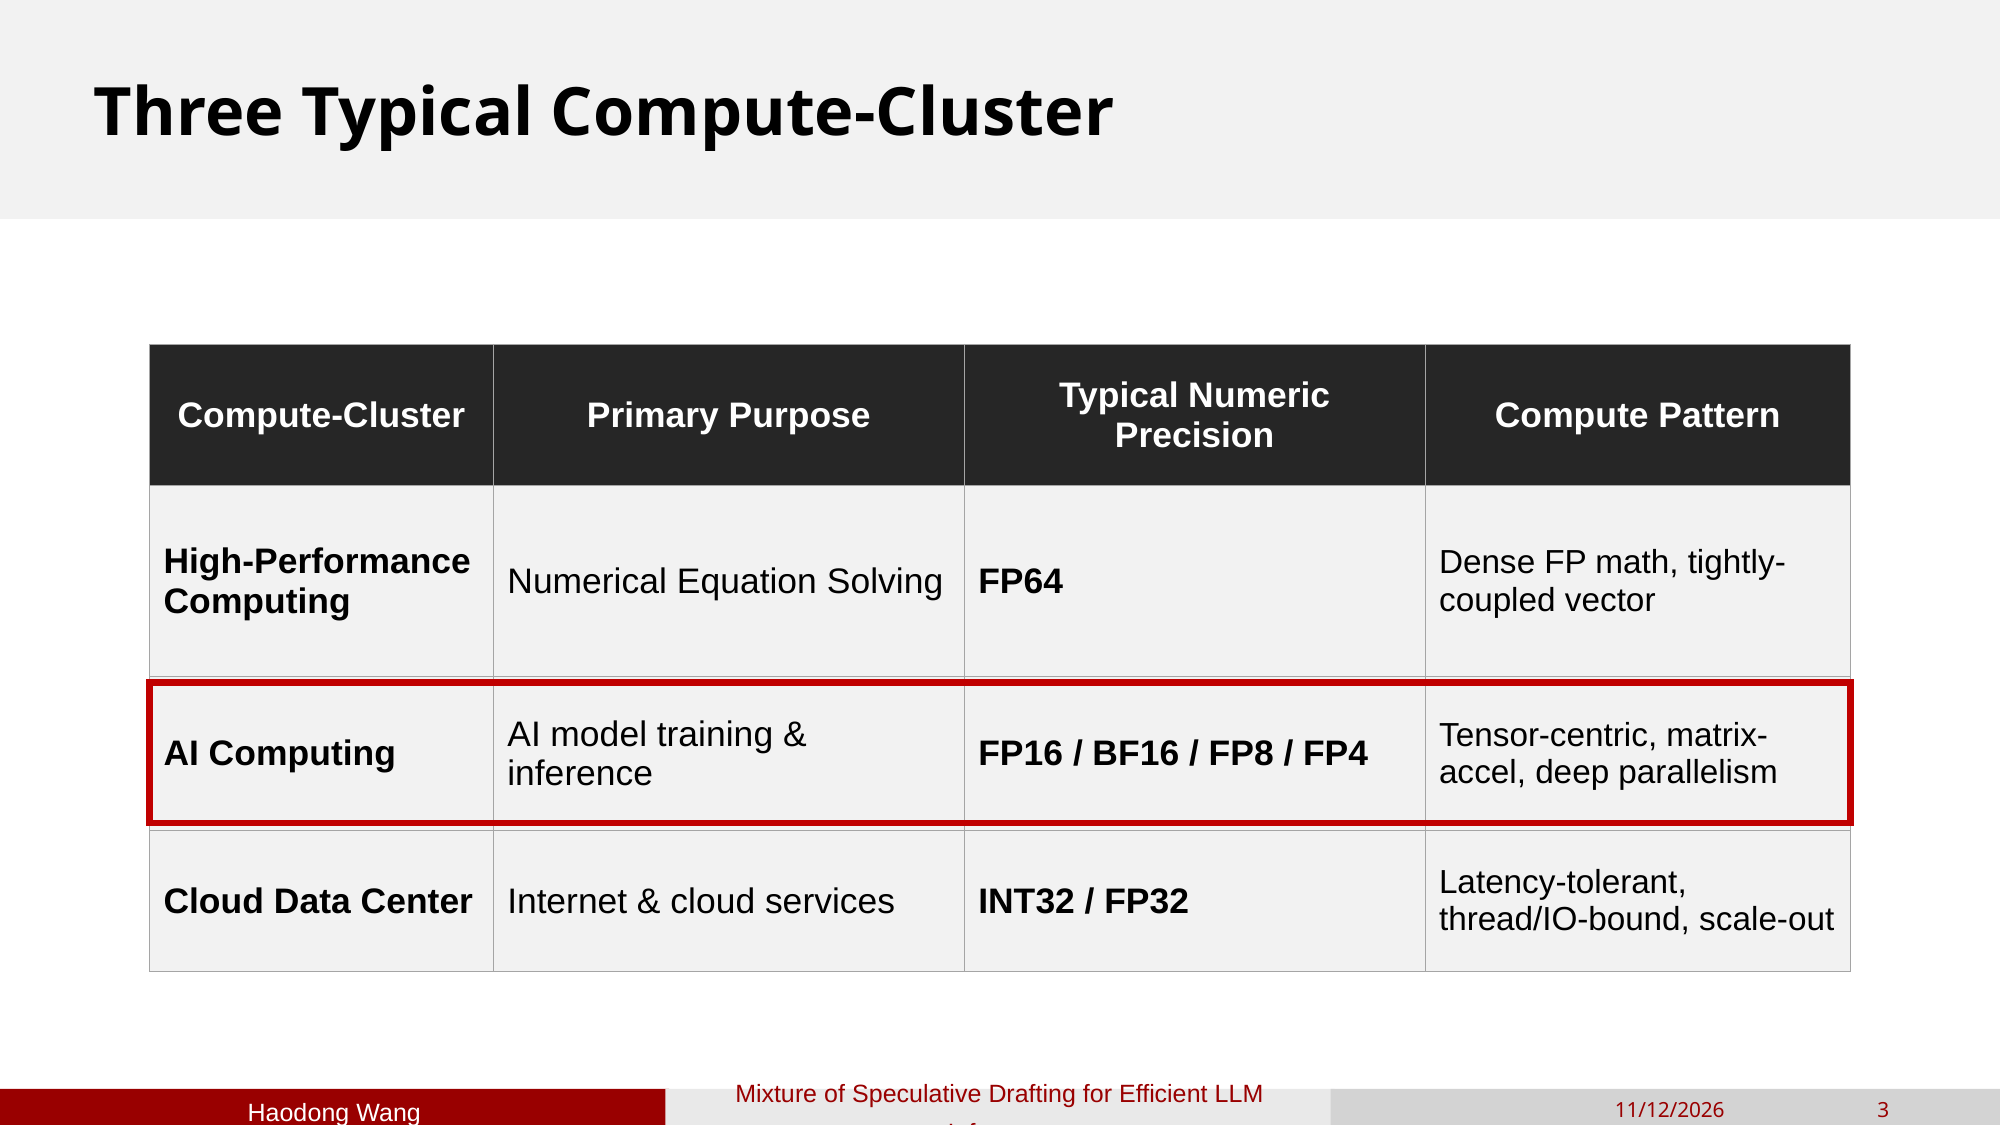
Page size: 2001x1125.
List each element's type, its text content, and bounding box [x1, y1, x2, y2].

table_cell AI Computing [150, 824, 493, 830]
table_cell Cloud Data Center [150, 831, 493, 971]
table_cell Latency-tolerant, thread/IO-bound, scale-out [1426, 831, 1850, 971]
title Three Typical Compute-Cluster [78, 39, 1804, 188]
table_header Compute-Cluster [150, 345, 493, 485]
table_cell Dense FP math, tightly-coupled vector [1426, 486, 1850, 676]
table_header Typical Numeric Precision [965, 345, 1425, 485]
table_cell INT32 / FP32 [965, 831, 1425, 971]
table_header Compute Pattern [1426, 345, 1850, 485]
table_cell Numerical Equation Solving [494, 486, 964, 676]
table_cell Tensor-centric, matrix-accel, deep parallelism [1426, 824, 1850, 830]
table_cell AI Computing [150, 677, 493, 682]
table_cell FP64 [965, 486, 1425, 676]
table_cell Tensor-centric, matrix-accel, deep parallelism [1426, 677, 1850, 682]
text_box [149, 682, 1851, 824]
table_cell FP16 / BF16 / FP8 / FP4 [965, 824, 1425, 830]
table_cell AI model training & inference [494, 677, 964, 682]
table_cell High-Performance Computing [150, 486, 493, 676]
table_header Primary Purpose [494, 345, 964, 485]
table_cell FP16 / BF16 / FP8 / FP4 [965, 677, 1425, 682]
table_cell AI model training & inference [494, 824, 964, 830]
table_cell Internet & cloud services [494, 831, 964, 971]
